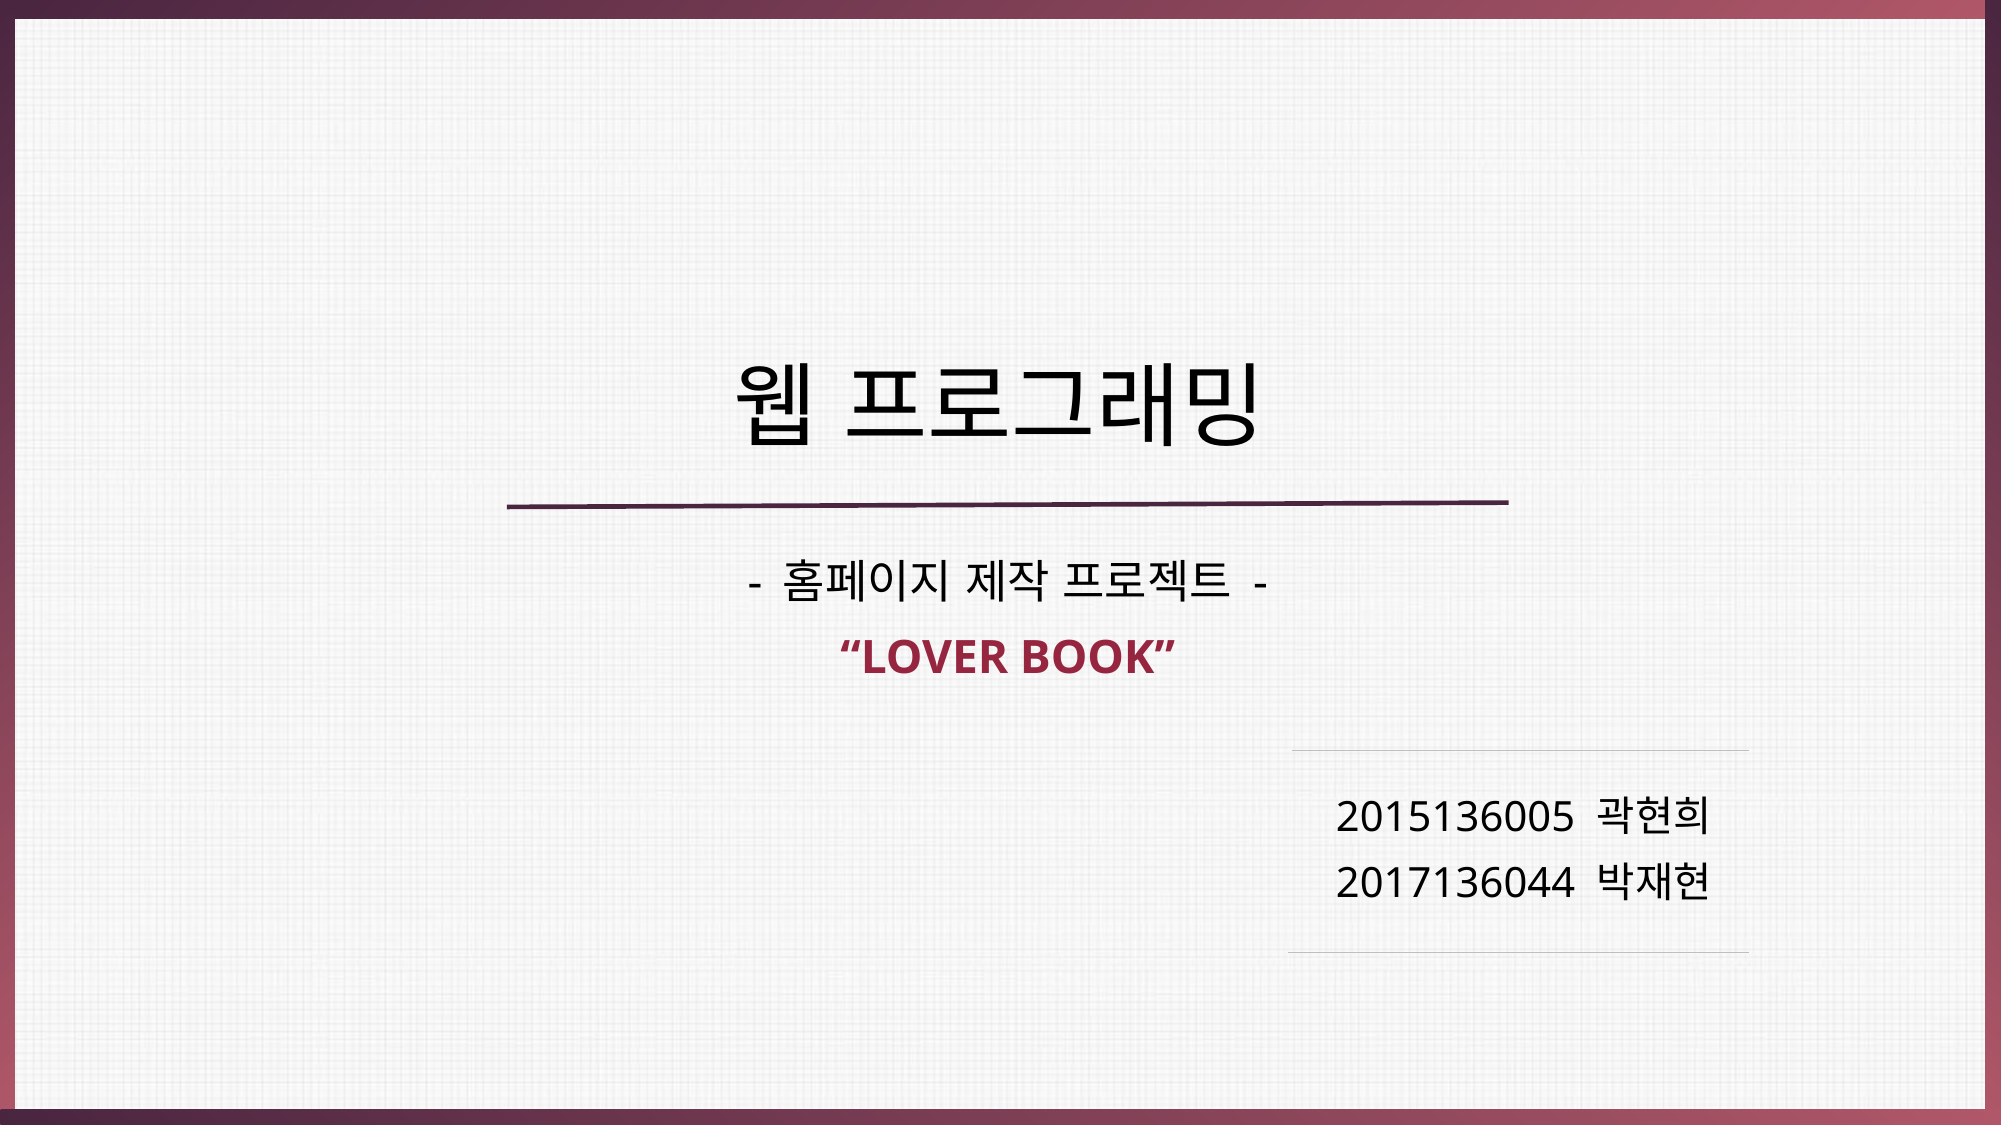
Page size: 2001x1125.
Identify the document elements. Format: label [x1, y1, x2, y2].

text_box [0, 0, 2000, 1125]
text_box [506, 502, 1509, 507]
